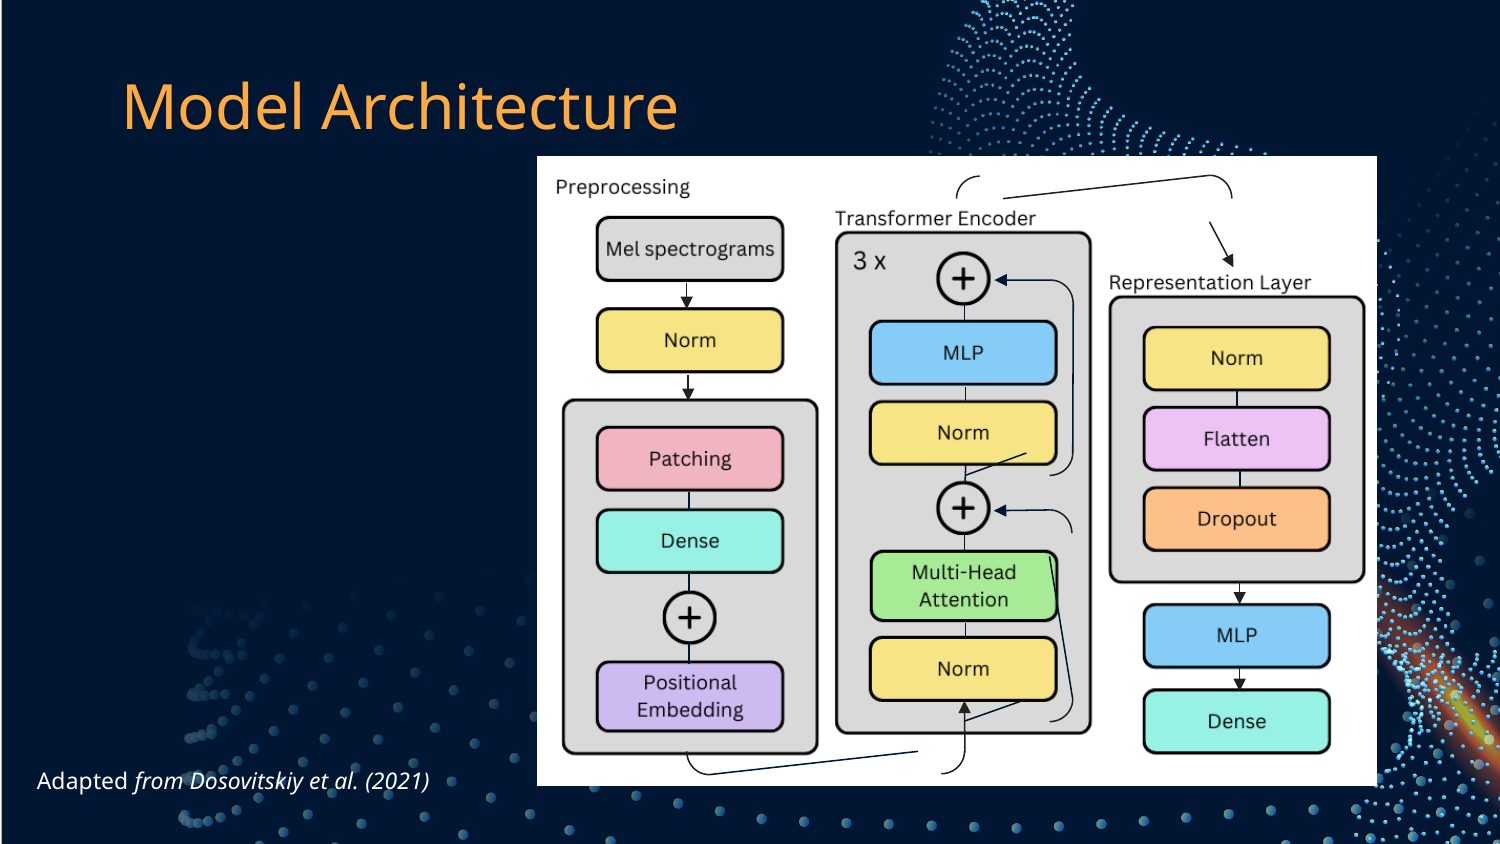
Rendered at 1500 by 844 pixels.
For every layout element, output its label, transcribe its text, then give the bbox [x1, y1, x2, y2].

text_box Adapted from Dosovitskiy et al. (2021) [21, 752, 509, 808]
title Model Architecture [106, 51, 830, 743]
picture [0, 0, 1500, 844]
